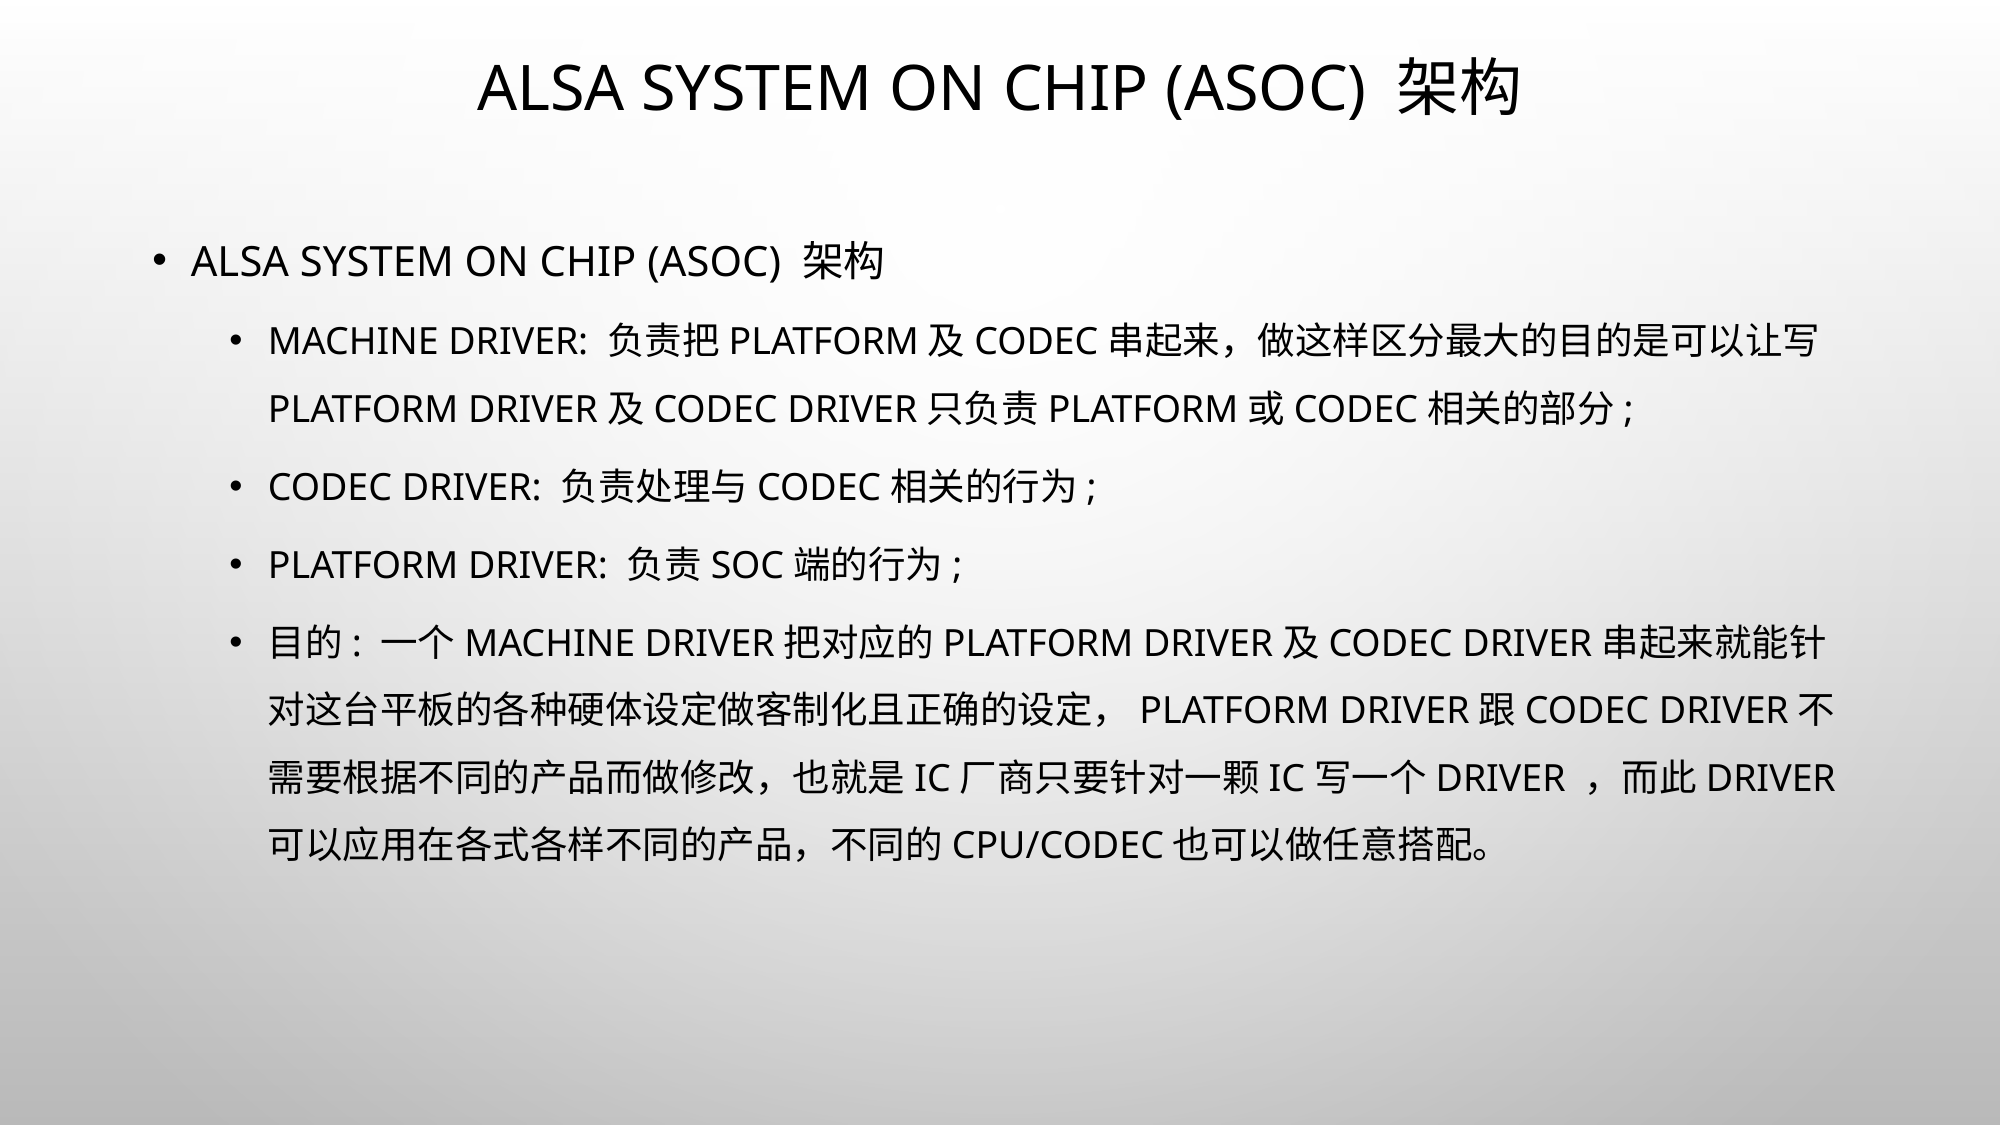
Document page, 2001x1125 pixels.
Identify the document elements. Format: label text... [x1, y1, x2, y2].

title ALSA System on Chip (ASoC) 架构 [137, 48, 1863, 132]
picture [0, 0, 2000, 1125]
list ALSA System on Chip (ASoC) 架构 machine driver: 负责把platform及codec串起来，做这样区分最大的目的是可以让写platform driver及codec driver只负责platform或codec相关的部分; codec driver: 负责处理与codec相关的行为; platform driver: 负责SoC端的行为; 目的: 一个machine driver把对应的platform driver及codec driver串起来就能针对这台平板的各种硬体设定做客制化且正确的设定，platform driver跟codec driver不需要根据不同的产品而做修改，也就是IC厂商只要针对一颗IC写一个driver ，而此driver可以应用在各式各样不同的产品，不同的CPU/Codec也可以做任意搭配。 [137, 201, 1863, 1014]
